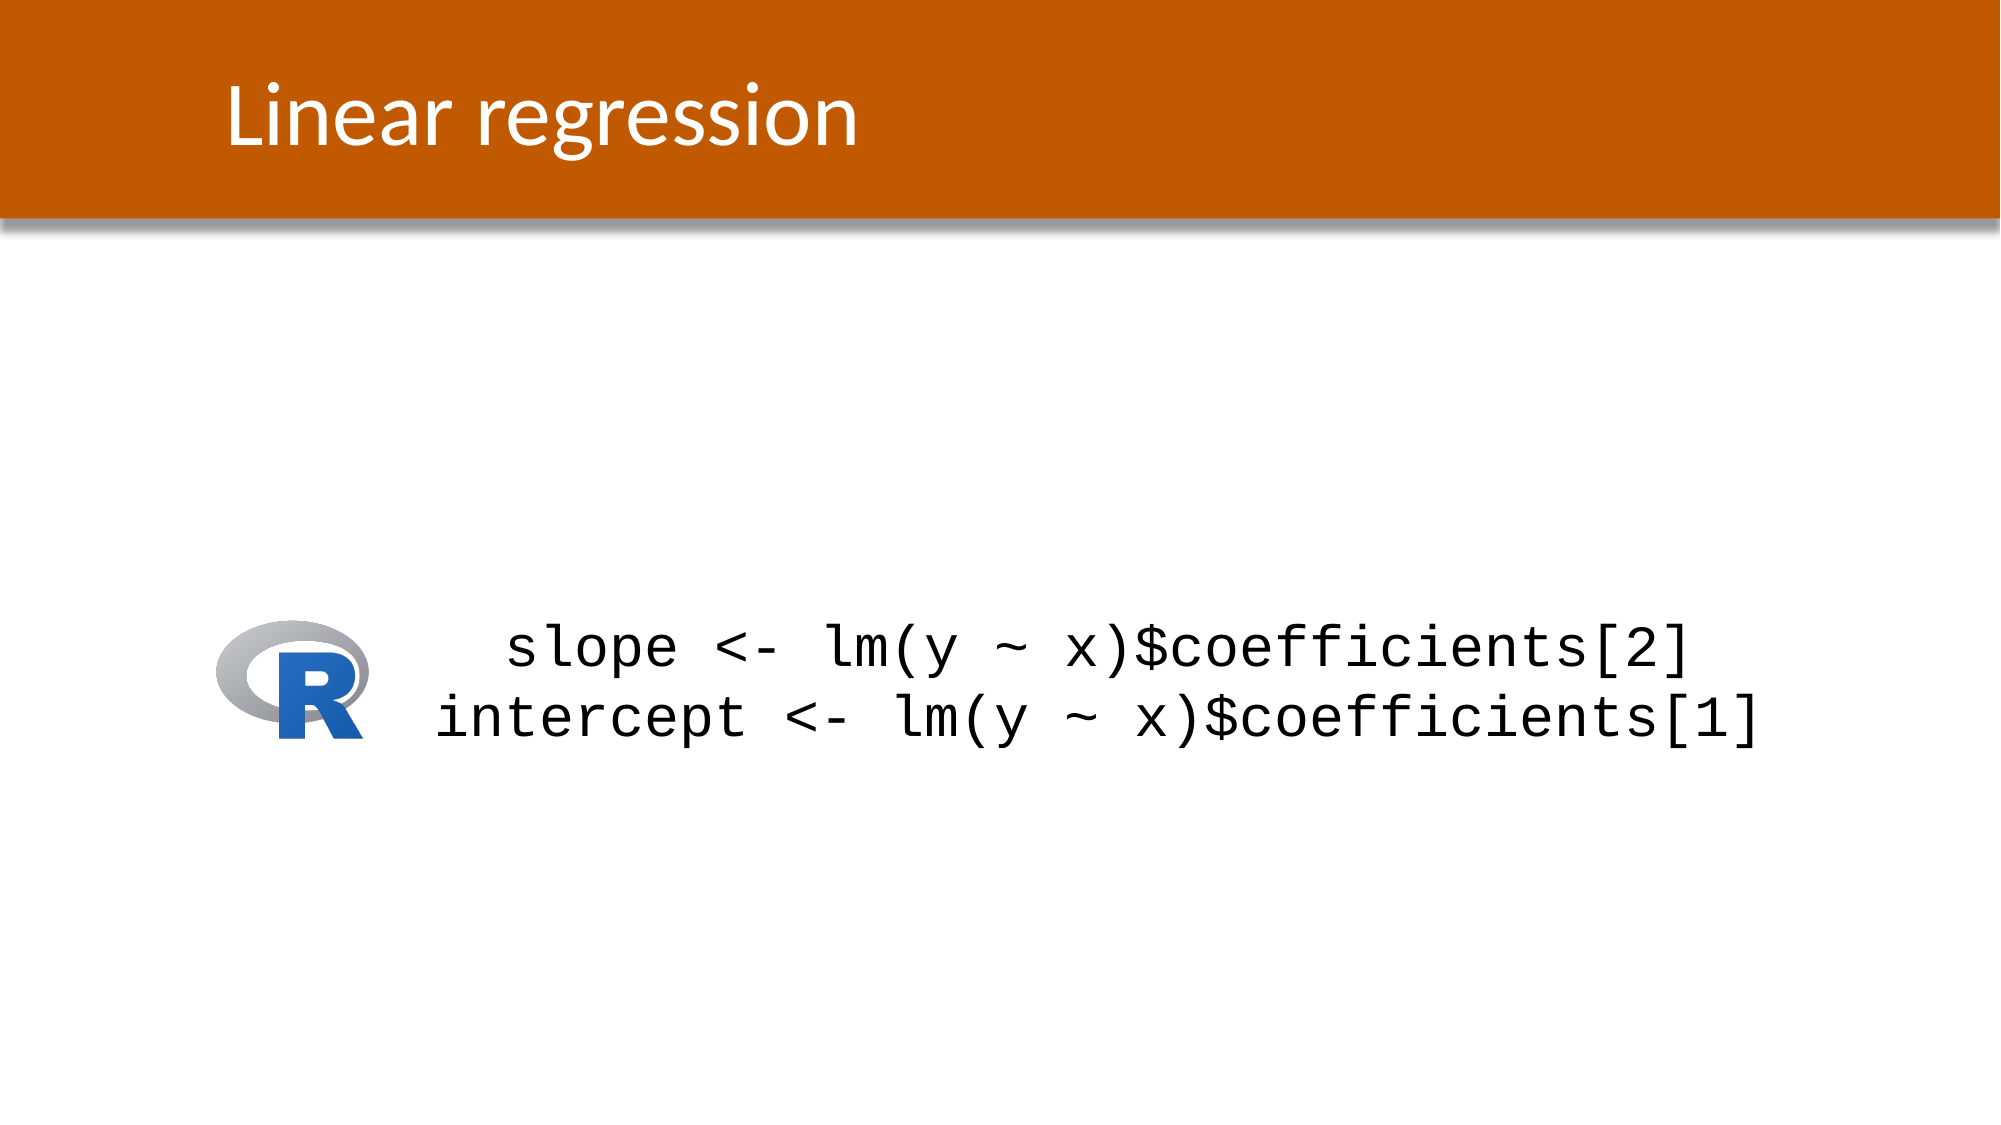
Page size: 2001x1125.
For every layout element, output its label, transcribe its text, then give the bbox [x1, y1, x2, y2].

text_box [216, 600, 1784, 758]
text_box [0, 0, 2000, 219]
text_box Linear regression [210, 17, 2000, 201]
